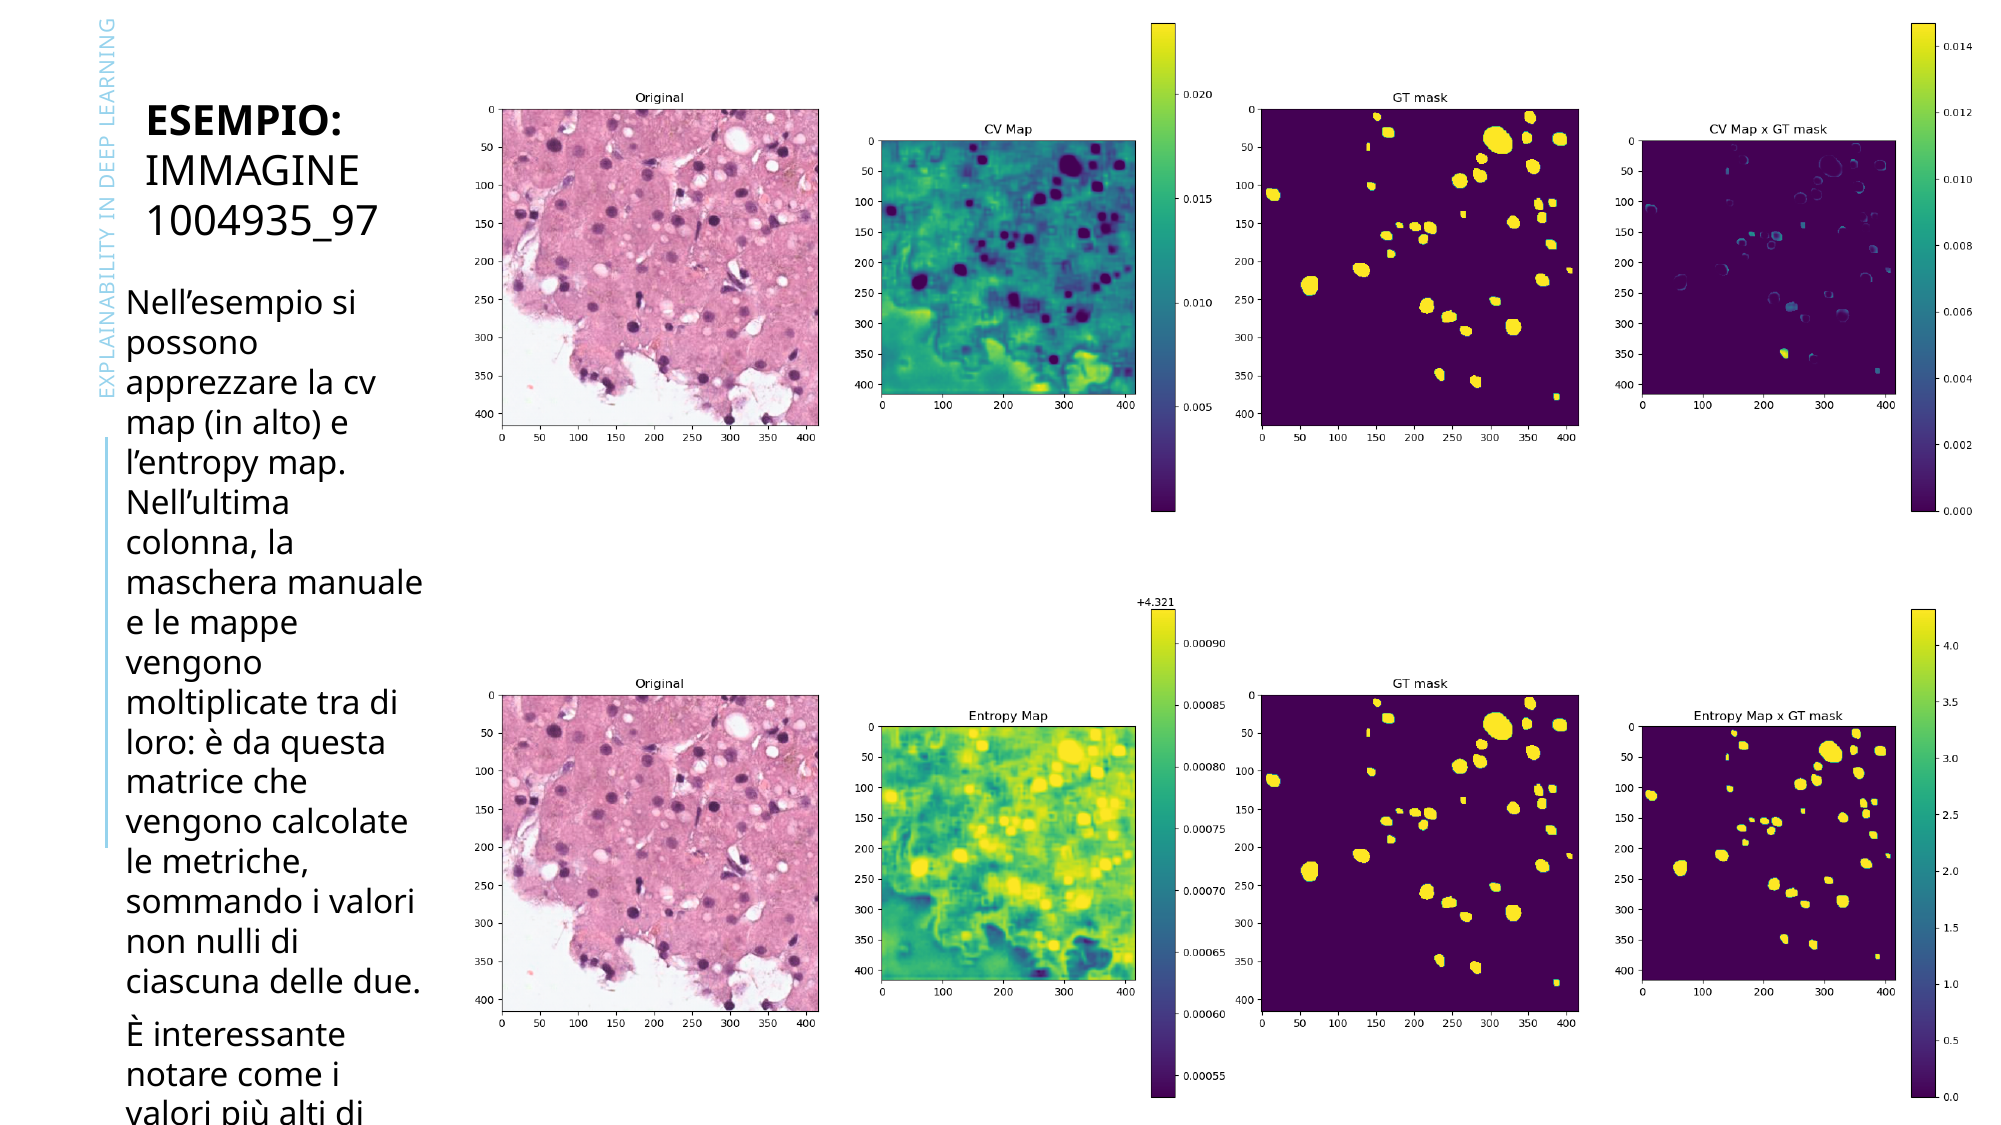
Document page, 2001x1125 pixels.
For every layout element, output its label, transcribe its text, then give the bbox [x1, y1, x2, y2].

picture [0, 8, 2000, 1125]
text_box Nell’esempio si possono apprezzare la cv map (in alto) e l’entropy map. Nell’ultima colonna, la maschera manuale e le mappe vengono moltiplicate tra di loro: è da questa matrice che vengono calcolate le metriche, sommando i valori non nulli di ciascuna delle due. È interessante notare come i valori più alti di entropia corrispondano con le steatosi, mentre le stesse coincidono con i valori più bassi di cv. [125, 281, 428, 848]
text_box [145, 149, 446, 848]
list Esempio: Immagine 1004935_97 [145, 93, 409, 149]
footer Explainability in deep learning [85, 14, 127, 400]
